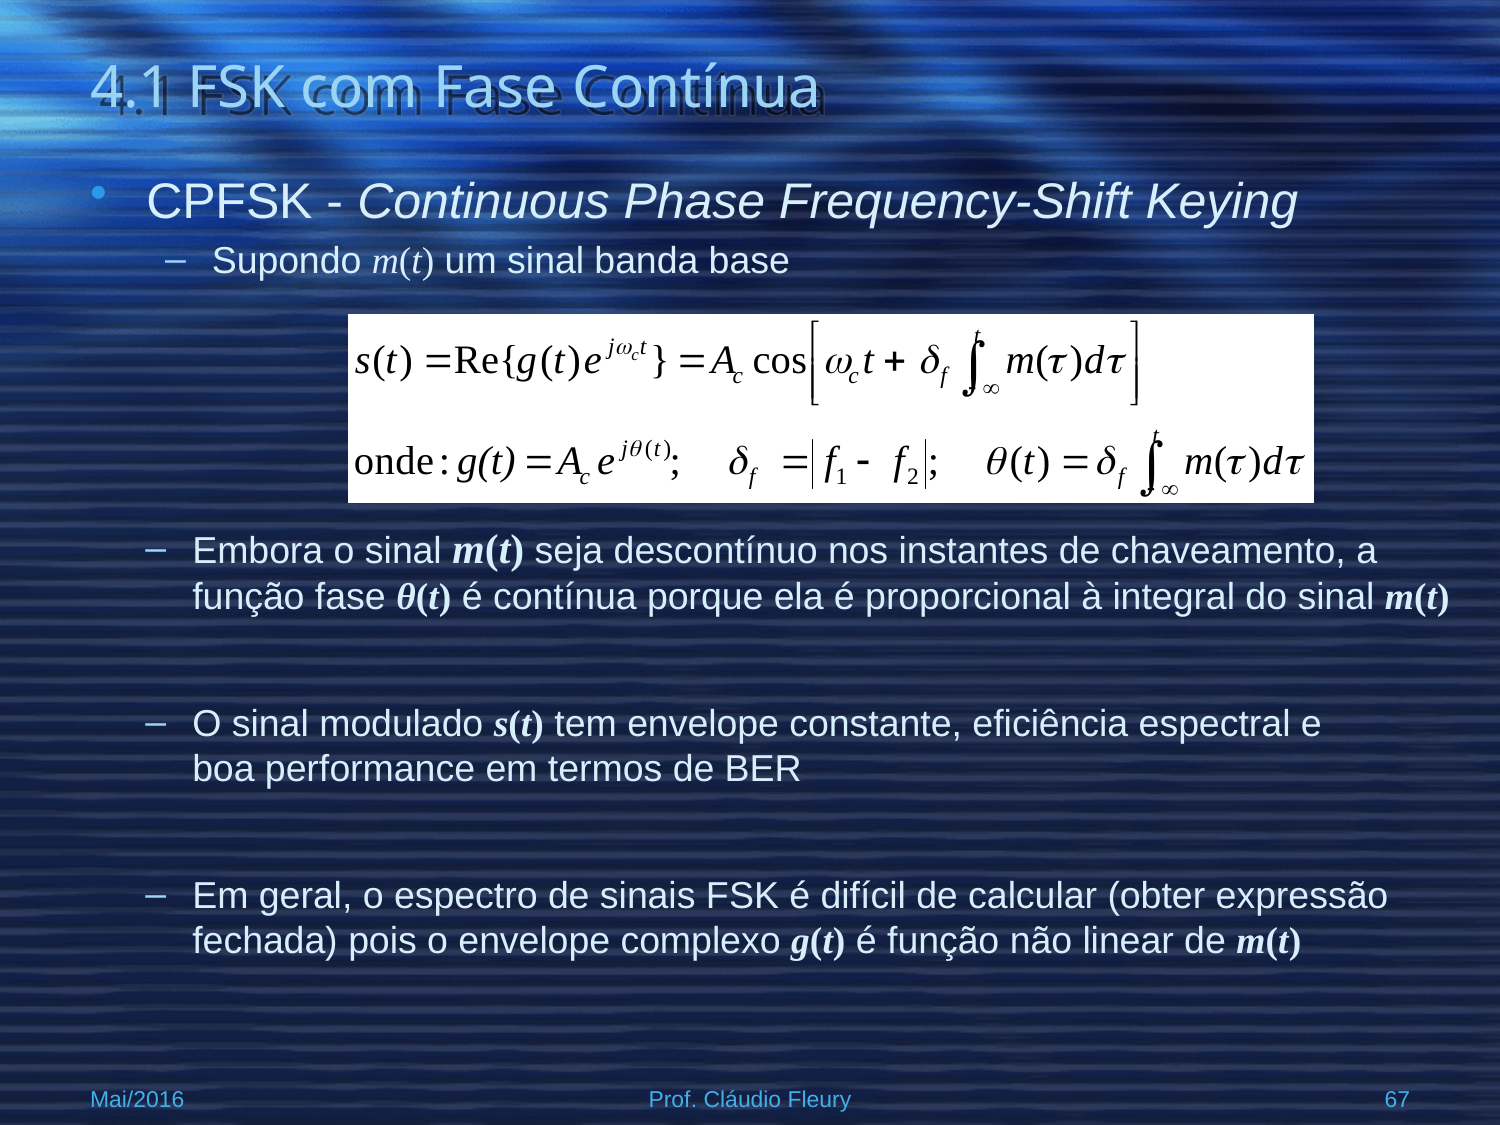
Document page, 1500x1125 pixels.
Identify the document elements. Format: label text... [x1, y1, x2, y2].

slide_number Mai/2016 [75, 1077, 425, 1118]
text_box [348, 314, 1315, 504]
slide_number 67 [1074, 1077, 1425, 1118]
title 4.1 FSK com Fase Contínua [75, 19, 1425, 149]
list CPFSK - Continuous Phase Frequency-Shift Keying Supondo m(t) um sinal banda base Embora o sinal m(t) seja descontínuo nos instantes de chaveamento, a função fase θ(t) é contínua porque ela é proporcional à integral do sinal m(t) O sinal modulado s(t) tem envelope constante, eficiência espectral e boa performance em termos de BER Em geral, o espectro de sinais FSK é difícil de calcular (obter expressão fechada) pois o envelope complexo g(t) é função não linear de m(t) [75, 160, 1471, 1071]
picture [0, 0, 1500, 1125]
footer Prof. Cláudio Fleury [512, 1077, 988, 1118]
